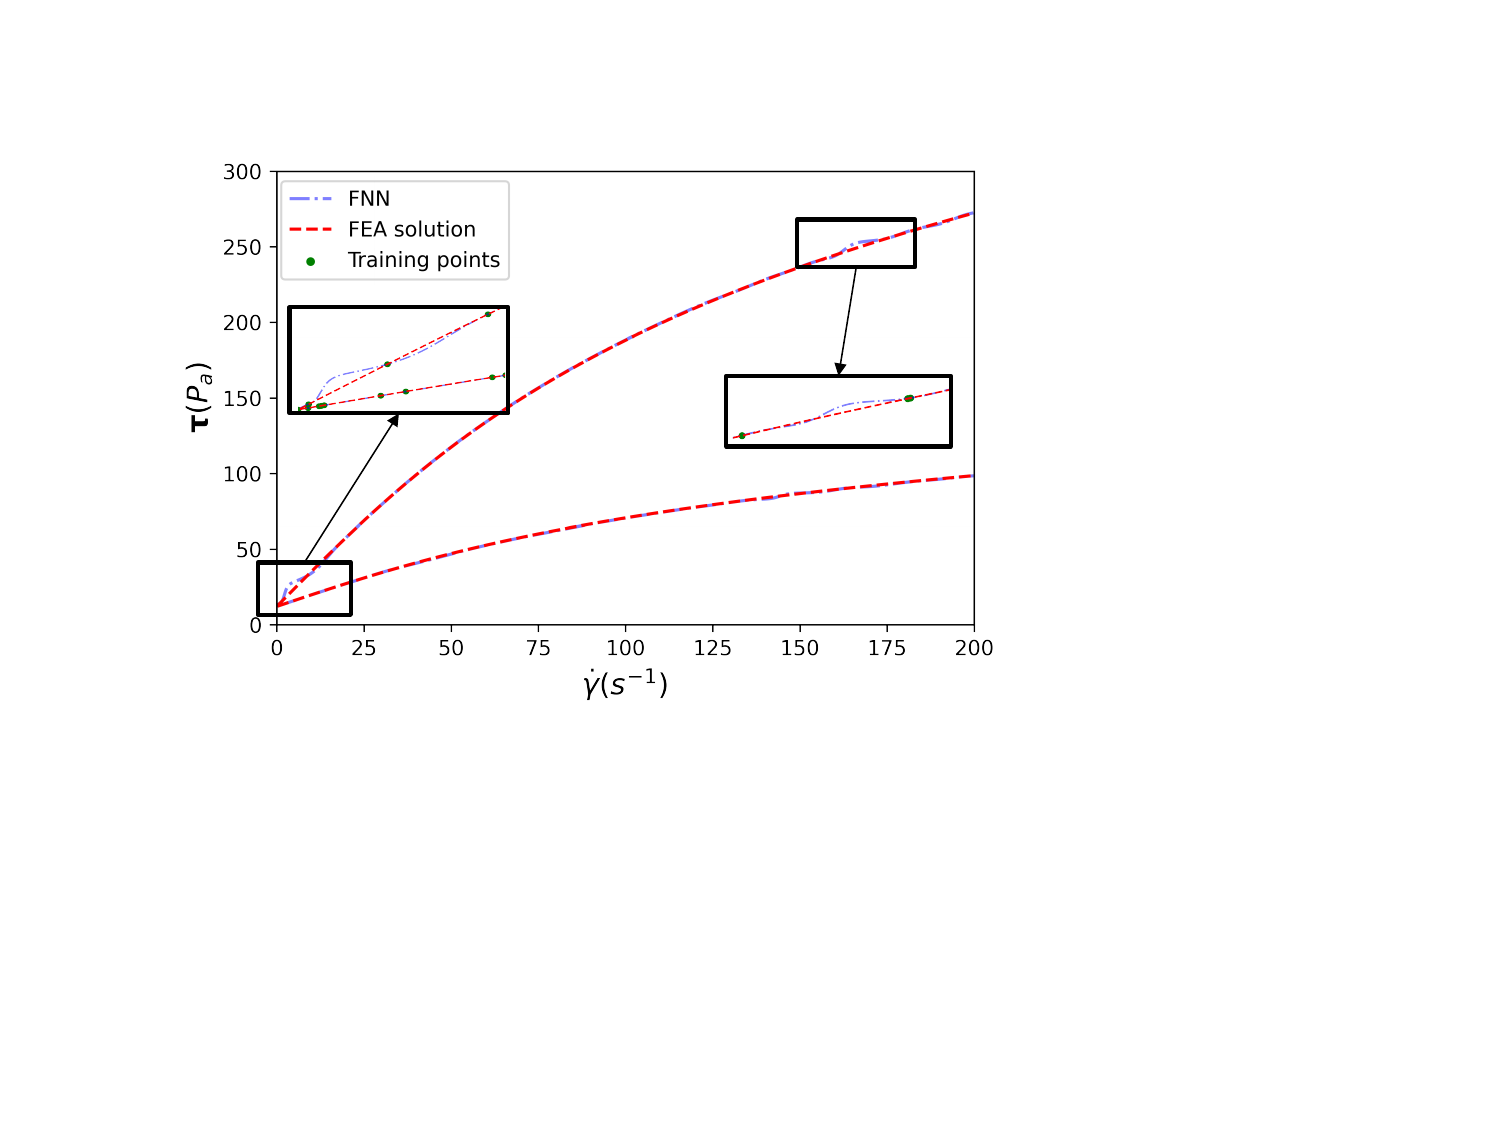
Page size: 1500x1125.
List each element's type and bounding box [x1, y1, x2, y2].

picture [170, 148, 1009, 716]
text_box [838, 266, 857, 376]
text_box [304, 413, 400, 563]
